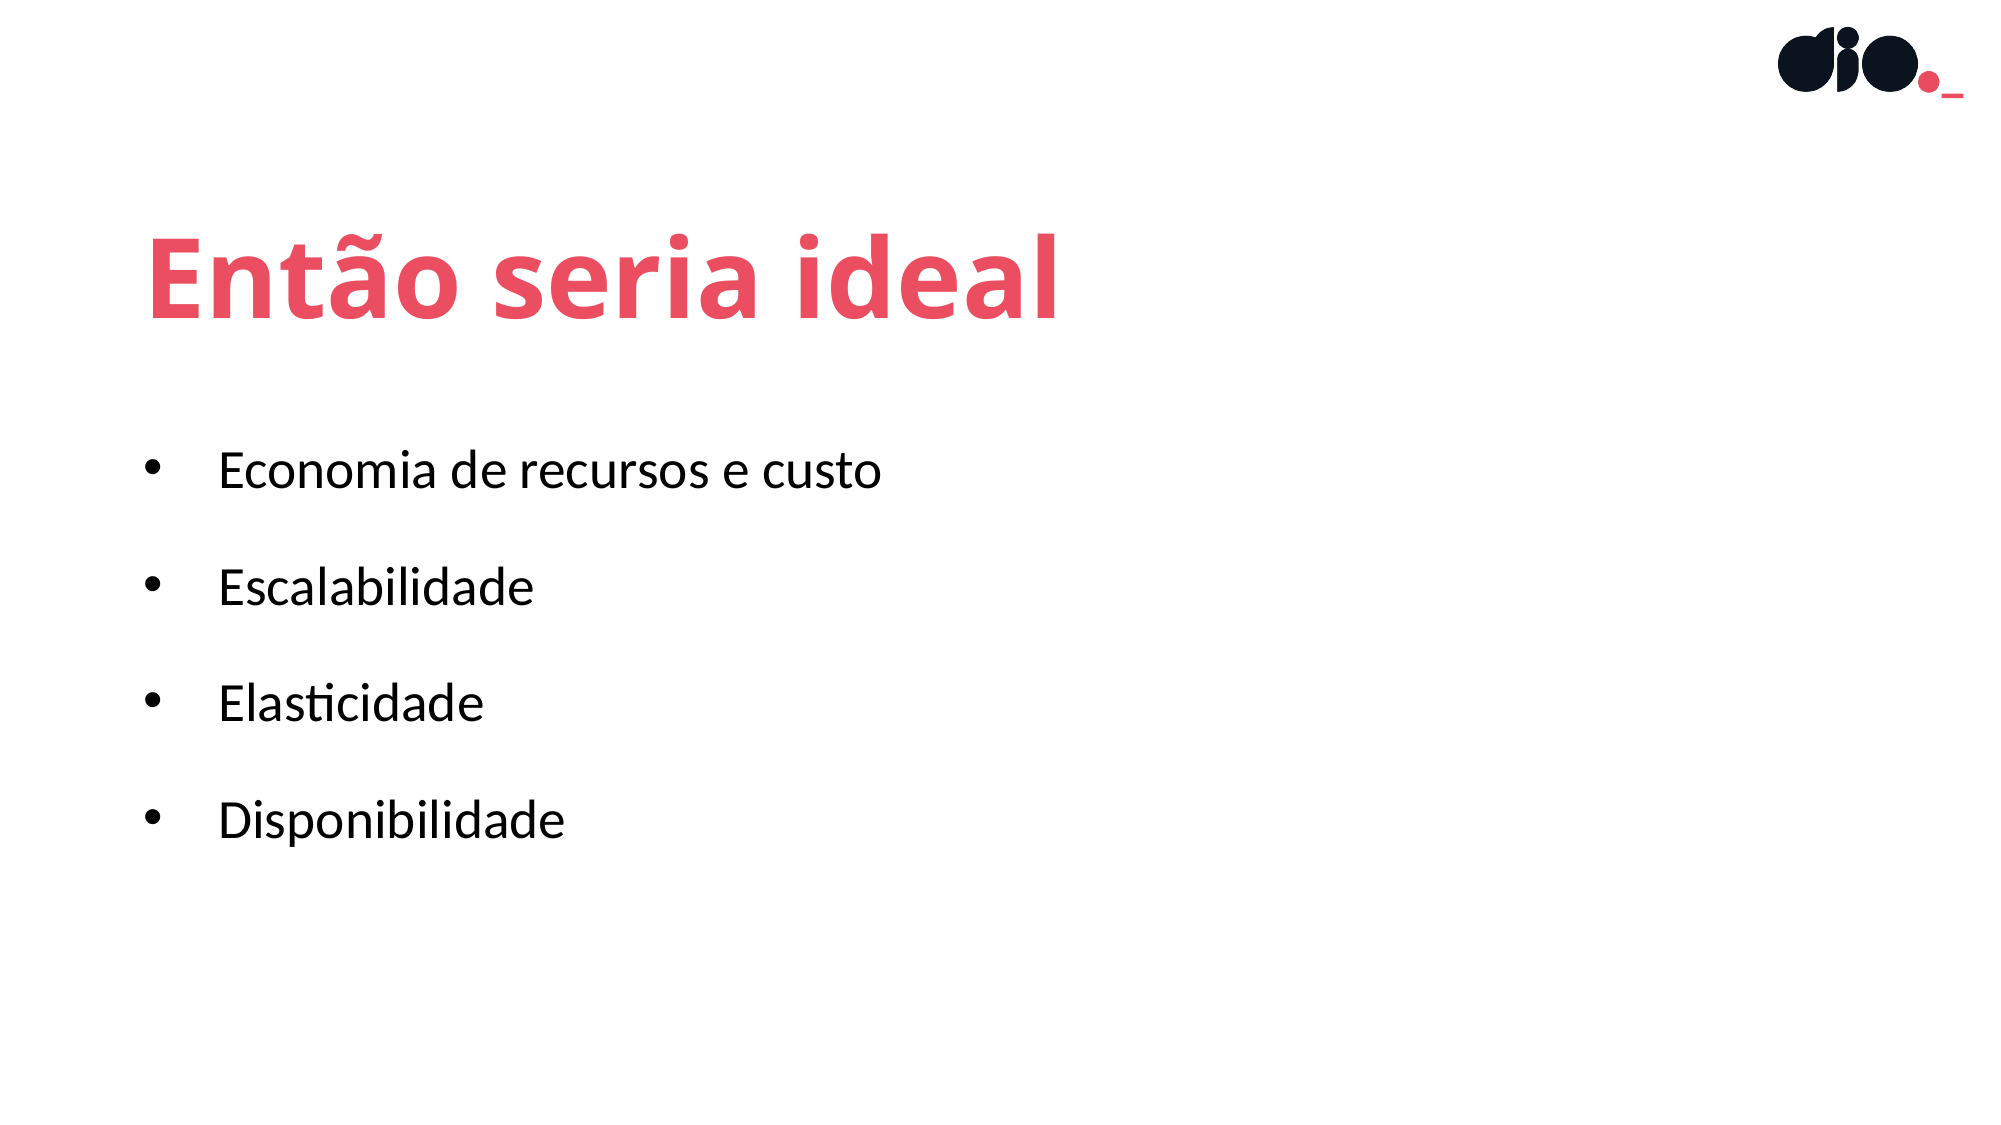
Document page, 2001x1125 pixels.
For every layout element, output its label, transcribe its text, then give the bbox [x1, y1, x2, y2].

text_box Então seria ideal [123, 171, 1877, 357]
picture [1777, 26, 1964, 99]
text_box Economia de recursos e custo Escalabilidade Elasticidade Disponibilidade [123, 413, 1699, 1083]
